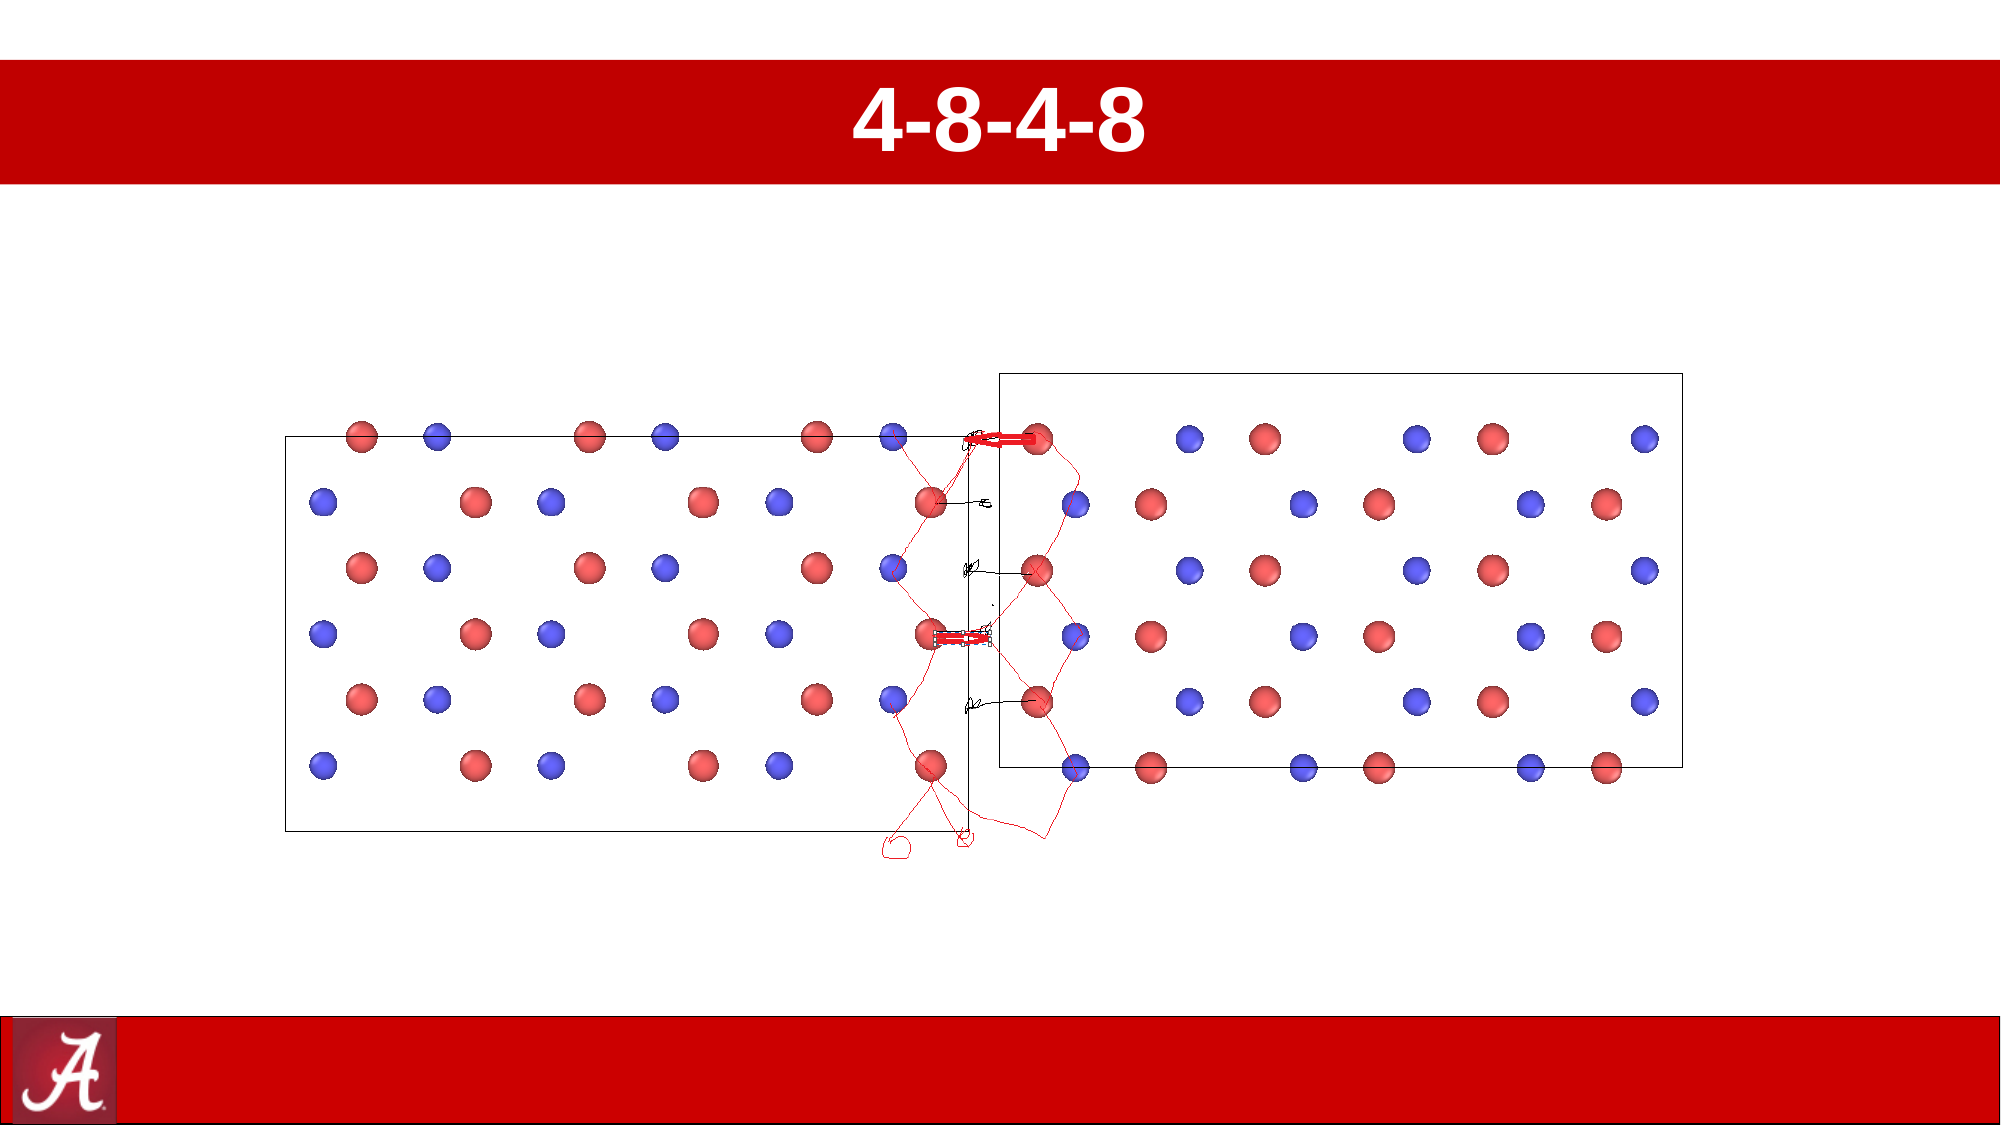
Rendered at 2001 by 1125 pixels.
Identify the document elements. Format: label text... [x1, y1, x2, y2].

title 4-8-4-8 [0, 59, 2000, 185]
picture [12, 1017, 117, 1124]
picture [224, 348, 1730, 875]
